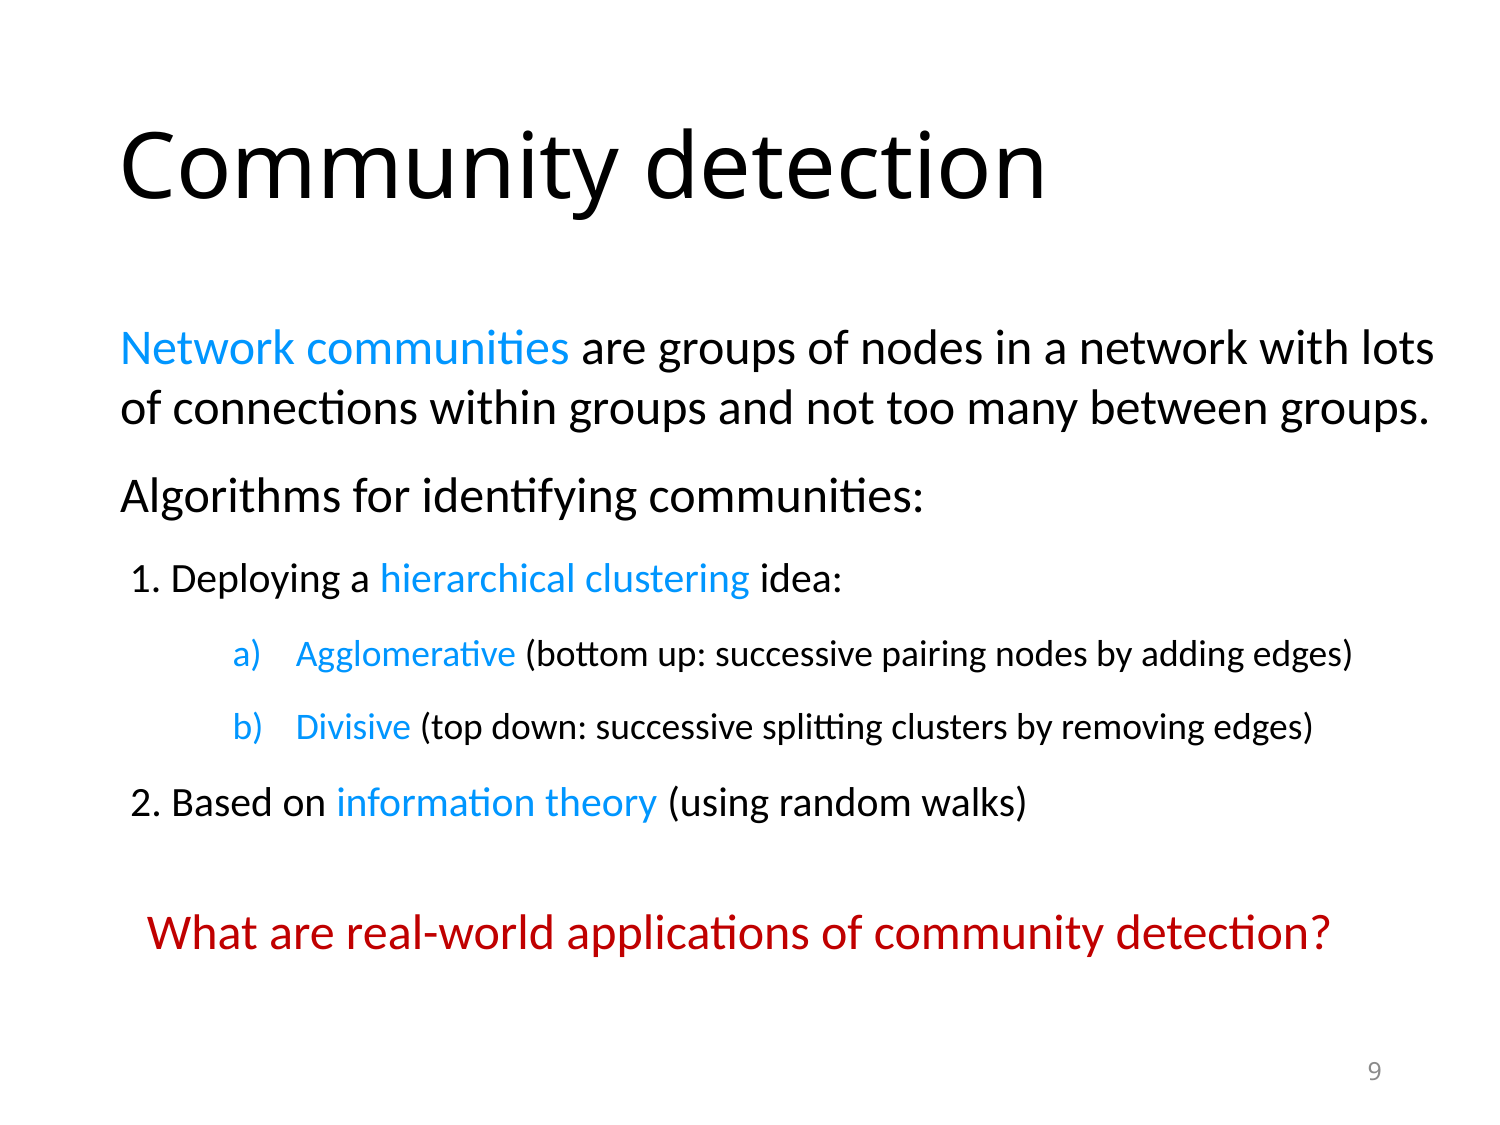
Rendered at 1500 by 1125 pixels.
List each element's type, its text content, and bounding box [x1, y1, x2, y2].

text_box Network communities are groups of nodes in a network with lots of connections within groups and not too many between groups. Algorithms for identifying communities: 1. Deploying a hierarchical clustering idea: Agglomerative (bottom up: successive pairing nodes by adding edges) Divisive (top down: successive splitting clusters by removing edges) 2. Based on information theory (using random walks) [105, 307, 1483, 833]
text_box What are real-world applications of community detection? [132, 892, 1458, 968]
slide_number 9 [1059, 1042, 1397, 1103]
title Community detection [103, 59, 1397, 278]
